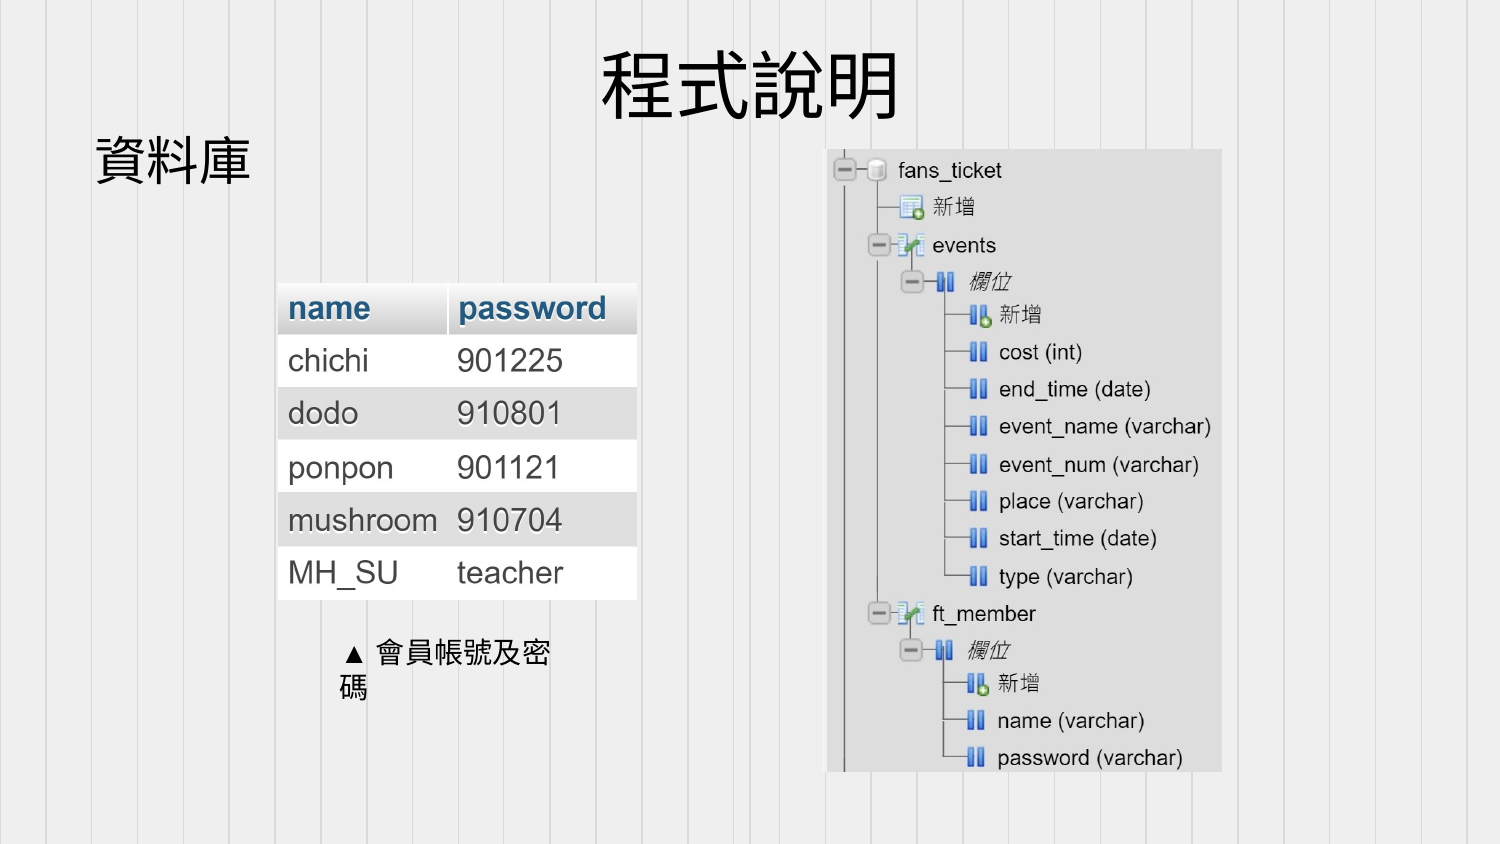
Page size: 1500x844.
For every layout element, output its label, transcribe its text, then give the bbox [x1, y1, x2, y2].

picture [822, 149, 1222, 772]
text_box 程式說明 [554, 32, 946, 143]
title 資料庫 [79, 112, 478, 207]
picture [278, 283, 637, 600]
text_box ▲會員帳號及密碼 [325, 626, 591, 712]
